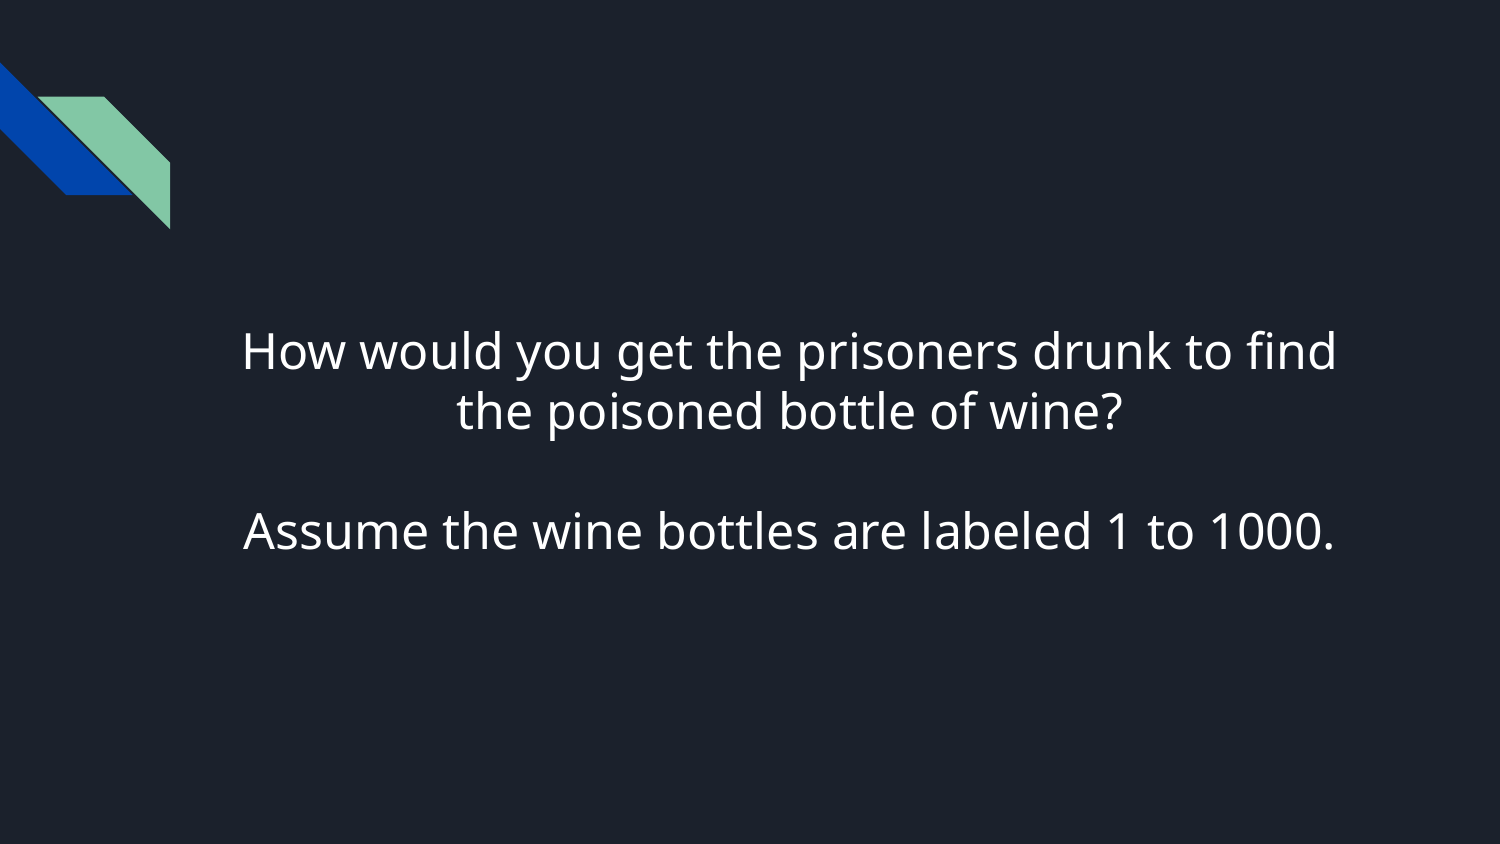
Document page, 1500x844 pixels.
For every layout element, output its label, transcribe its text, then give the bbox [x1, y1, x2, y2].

title How would you get the prisoners drunk to find the poisoned bottle of wine? Assume the wine bottles are labeled 1 to 1000. [212, 64, 1368, 790]
